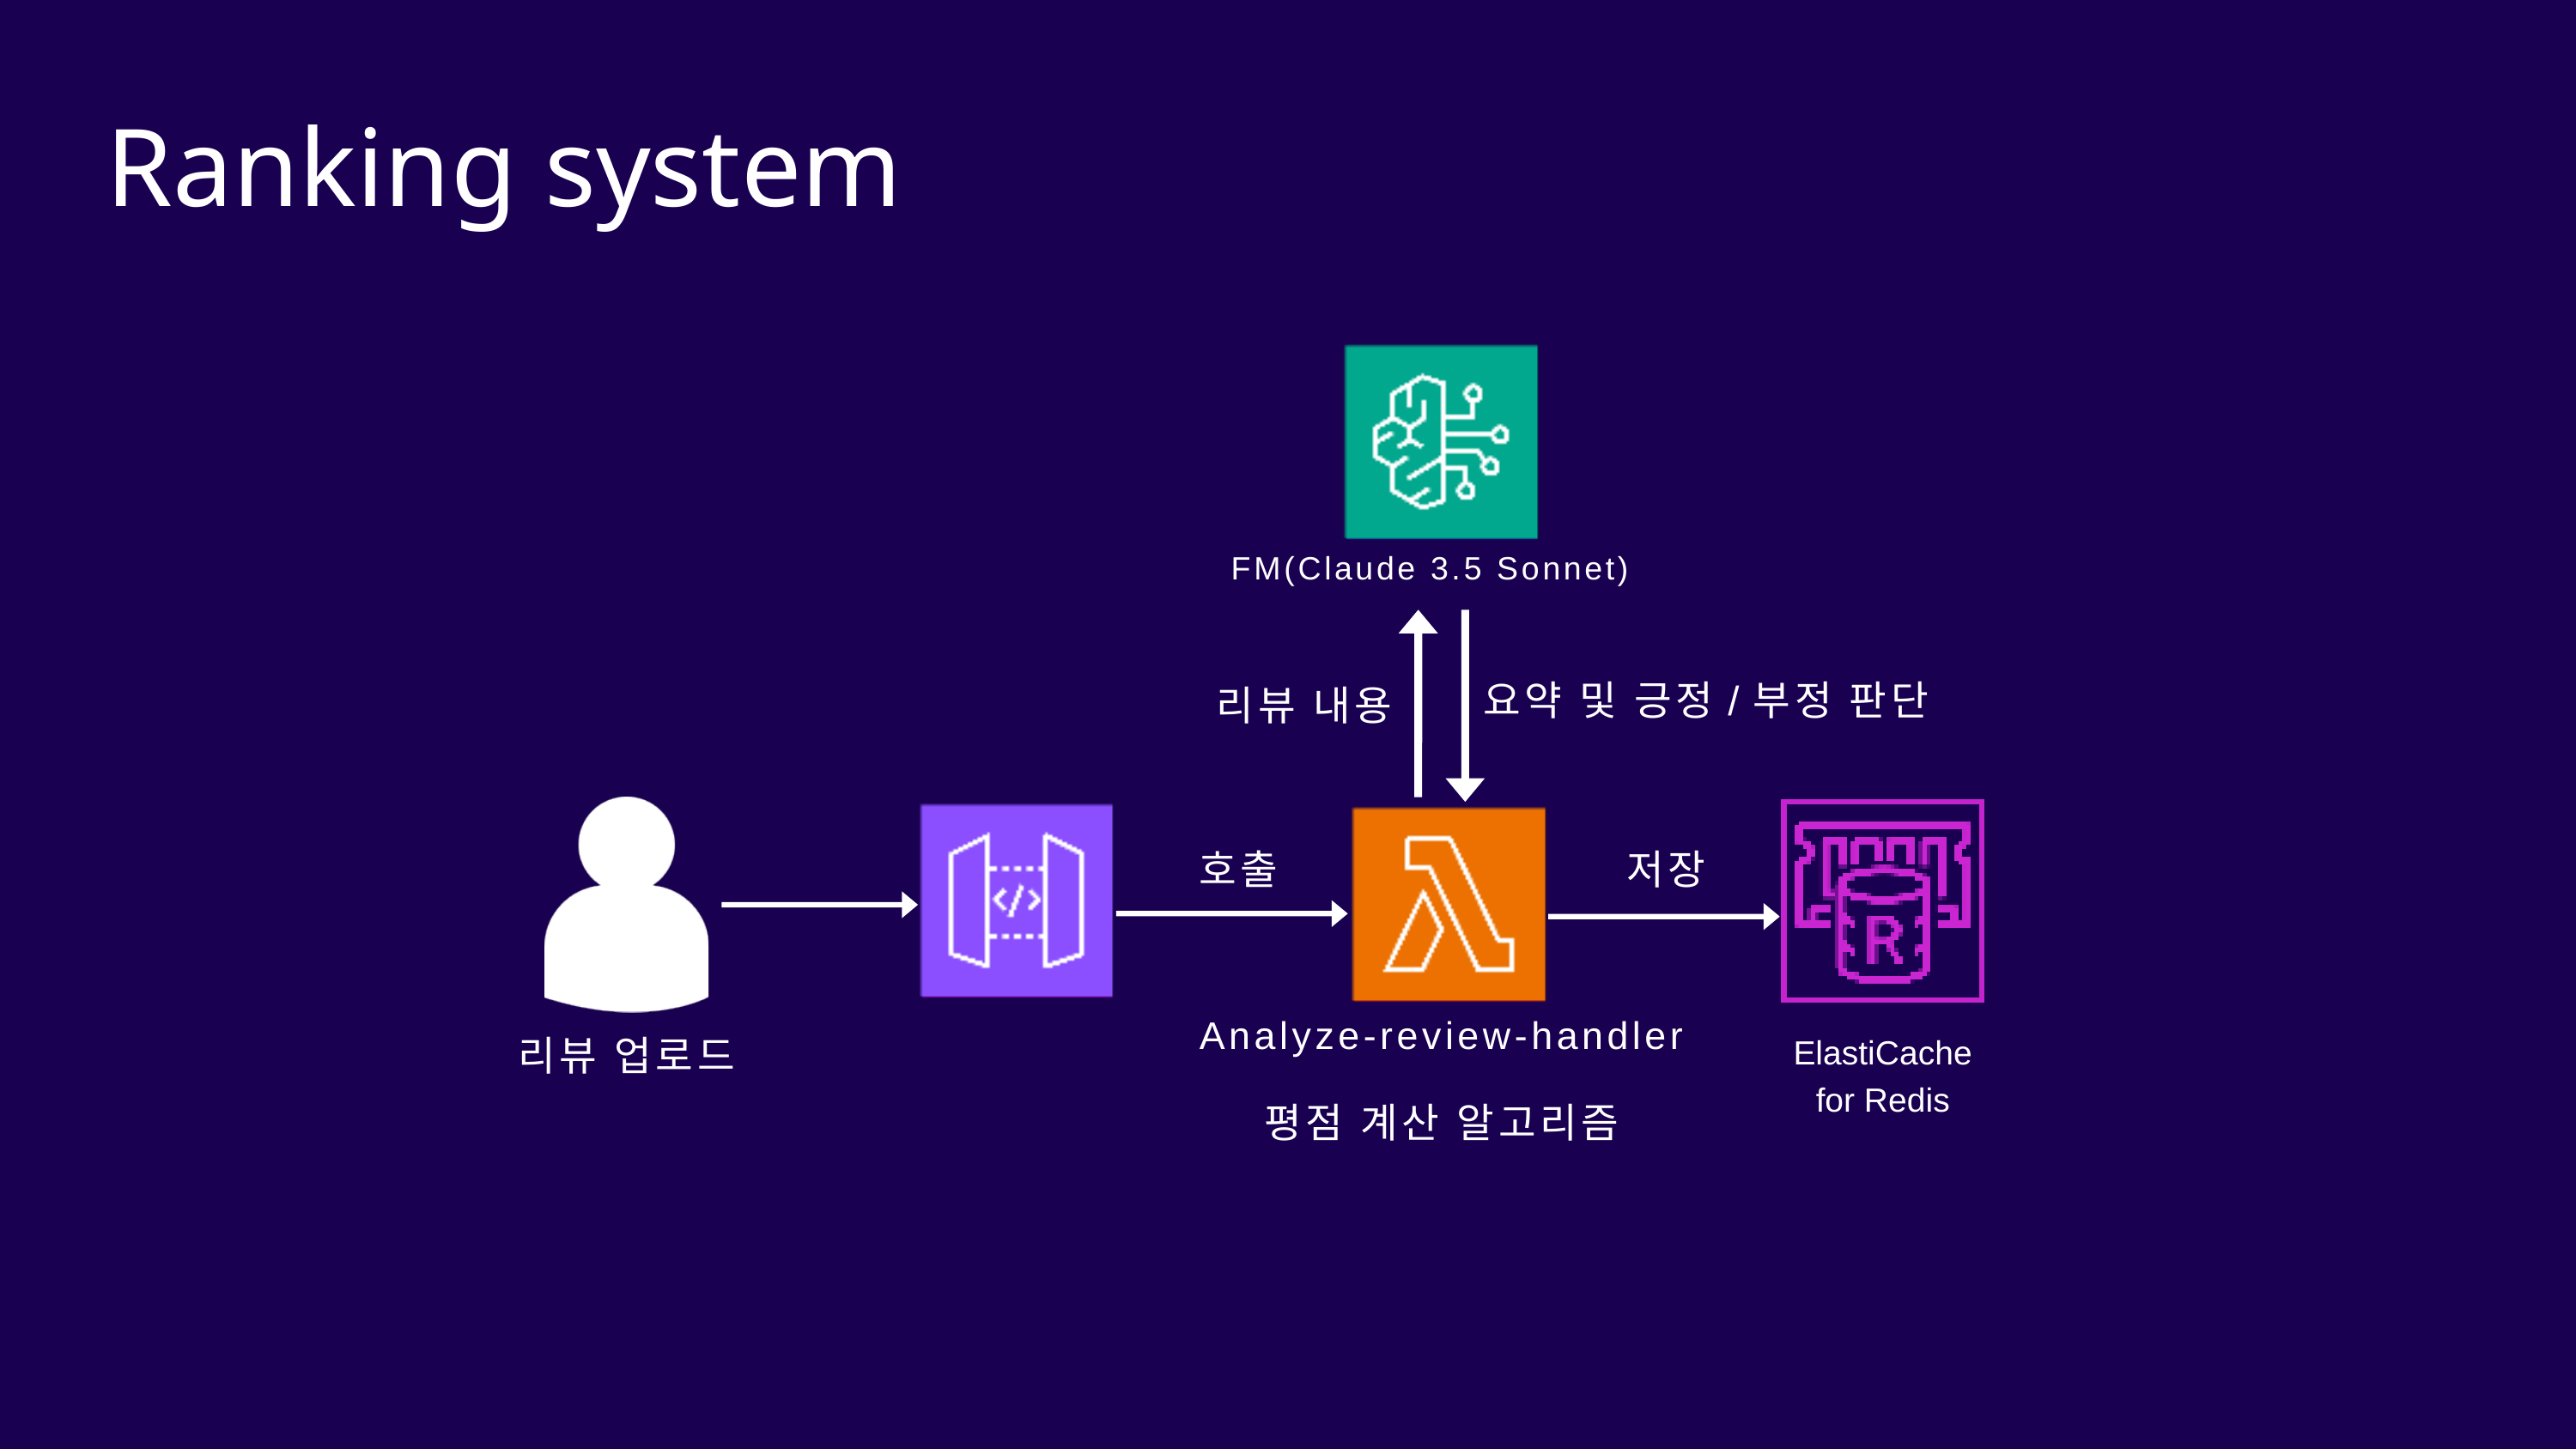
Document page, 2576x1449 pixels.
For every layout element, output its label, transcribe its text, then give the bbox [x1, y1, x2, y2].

text_box [1115, 904, 1348, 923]
text_box 저장 [1596, 847, 1736, 893]
text_box 요약 및 긍정/부정 판단 [1473, 679, 1964, 724]
text_box ElastiCache for Redis [1715, 1025, 2051, 1166]
text_box 리뷰 업로드 [490, 1034, 762, 1080]
text_box [918, 802, 1116, 1000]
text_box [1350, 805, 1549, 1004]
text_box [544, 797, 709, 1013]
text_box [1783, 802, 1983, 1000]
text_box [1548, 907, 1780, 926]
text_box Ranking system [106, 69, 2409, 228]
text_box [1182, 343, 1678, 589]
text_box 리뷰 내용 [1140, 683, 1410, 729]
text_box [1414, 609, 1468, 803]
text_box Analyze-review-handler [1194, 1014, 1689, 1058]
text_box 평점 계산 알고리즘 [1175, 1100, 1709, 1146]
text_box [721, 895, 918, 914]
text_box 호출 [1169, 847, 1309, 893]
